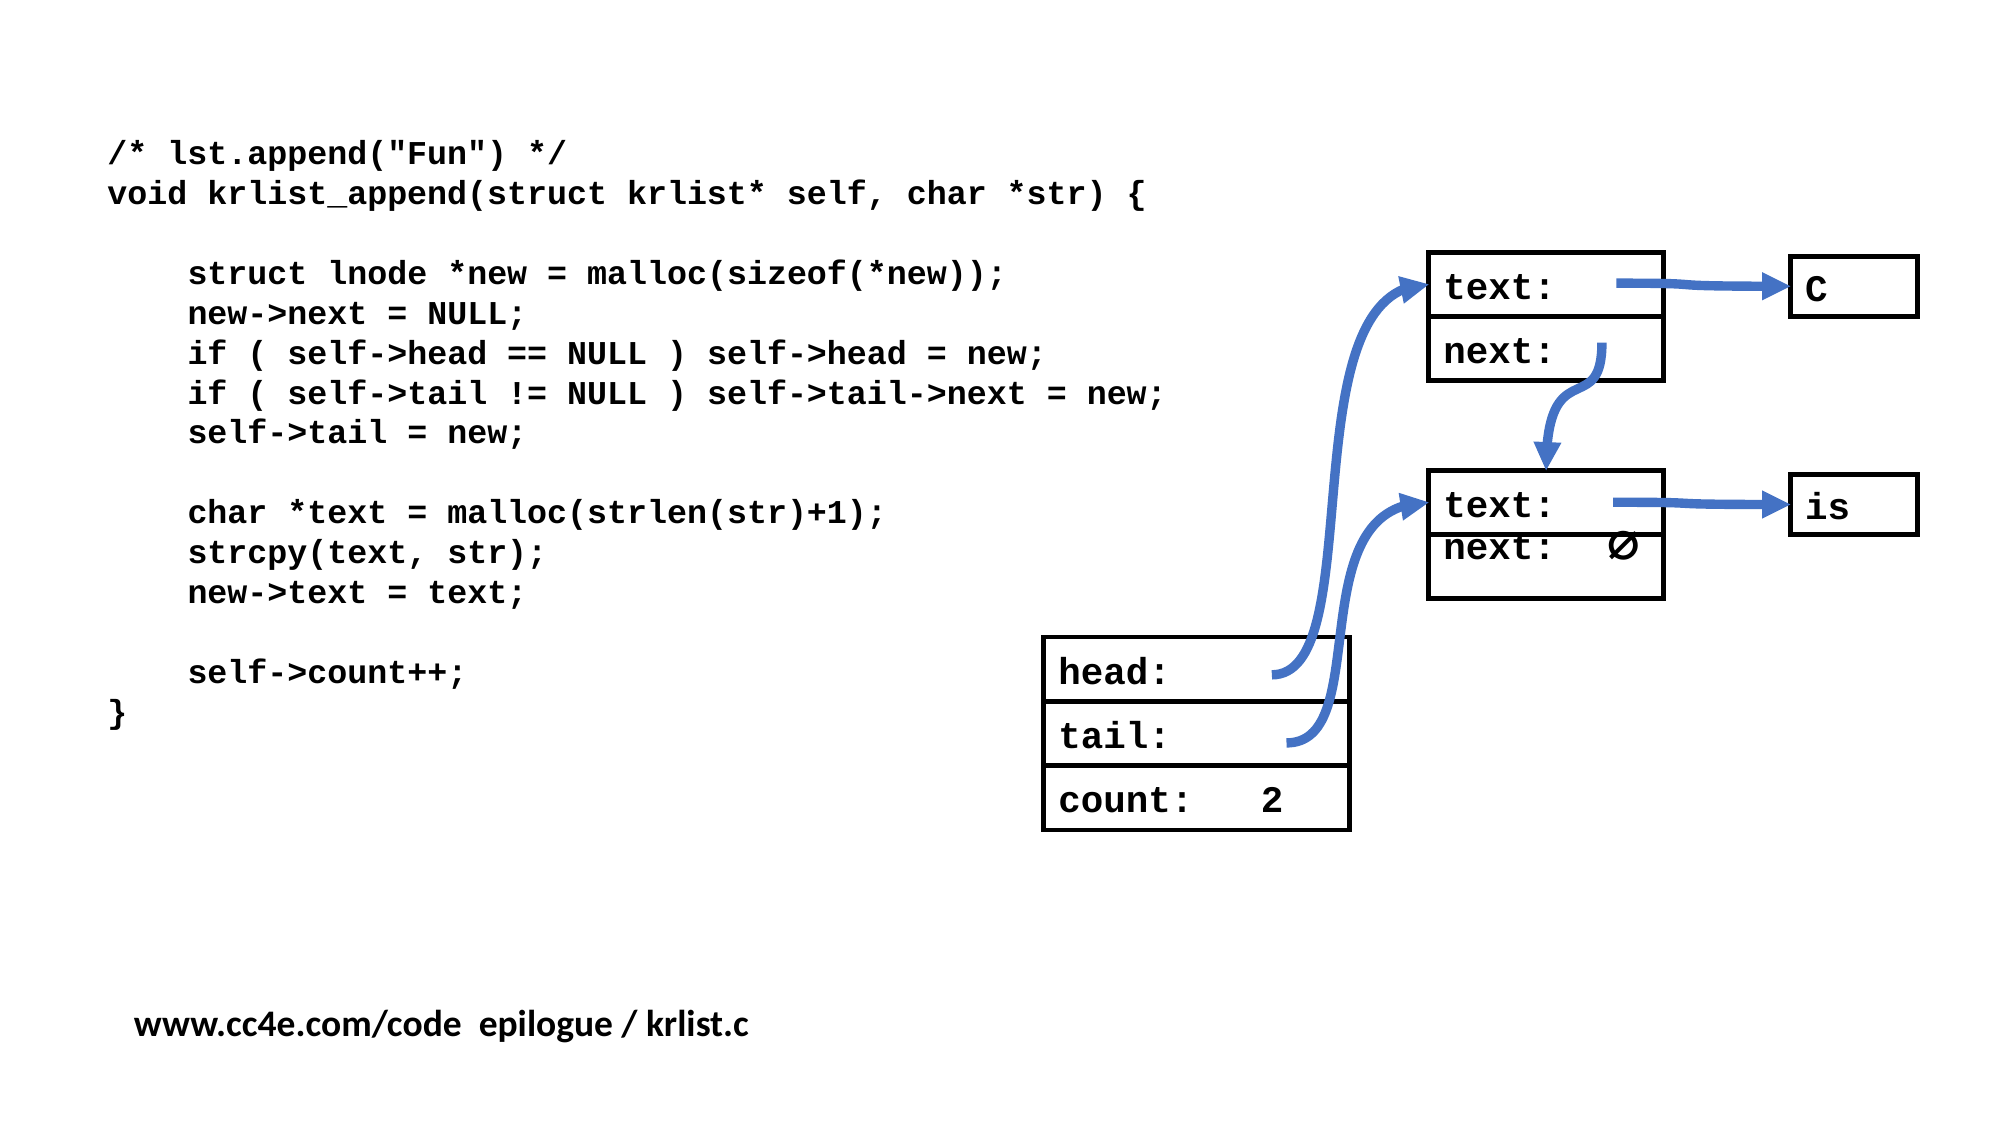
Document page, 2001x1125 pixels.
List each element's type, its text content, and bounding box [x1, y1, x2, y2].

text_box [1237, 551, 1478, 694]
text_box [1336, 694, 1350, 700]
text_box count: 2 [1043, 767, 1350, 831]
text_box next: ∅ [1478, 533, 1665, 600]
text_box text: [1546, 469, 1665, 533]
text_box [1510, 378, 1638, 435]
text_box next: [1428, 315, 1665, 382]
text_box head: [1043, 636, 1326, 700]
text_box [1616, 283, 1791, 287]
text_box /* lst.append("Fun") */ void krlist_append(struct krlist* self, char *str) { struct lnode *new = malloc(sizeof(*new)); new->next = NULL; if ( self->head == NULL ) self->head = new; if ( self->tail != NULL ) self->tail->next = new; self->tail = new; char *text = malloc(strlen(str)+1); strcpy(text, str); new->text = text; self->count++; } [92, 123, 1214, 738]
text_box C [1789, 255, 1919, 317]
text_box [1155, 401, 1546, 558]
text_box tail: [1043, 700, 1350, 767]
text_box text: [1428, 251, 1665, 315]
text_box www.cc4e.com/code epilogue / krlist.c [119, 991, 765, 1051]
text_box is [1789, 473, 1919, 536]
